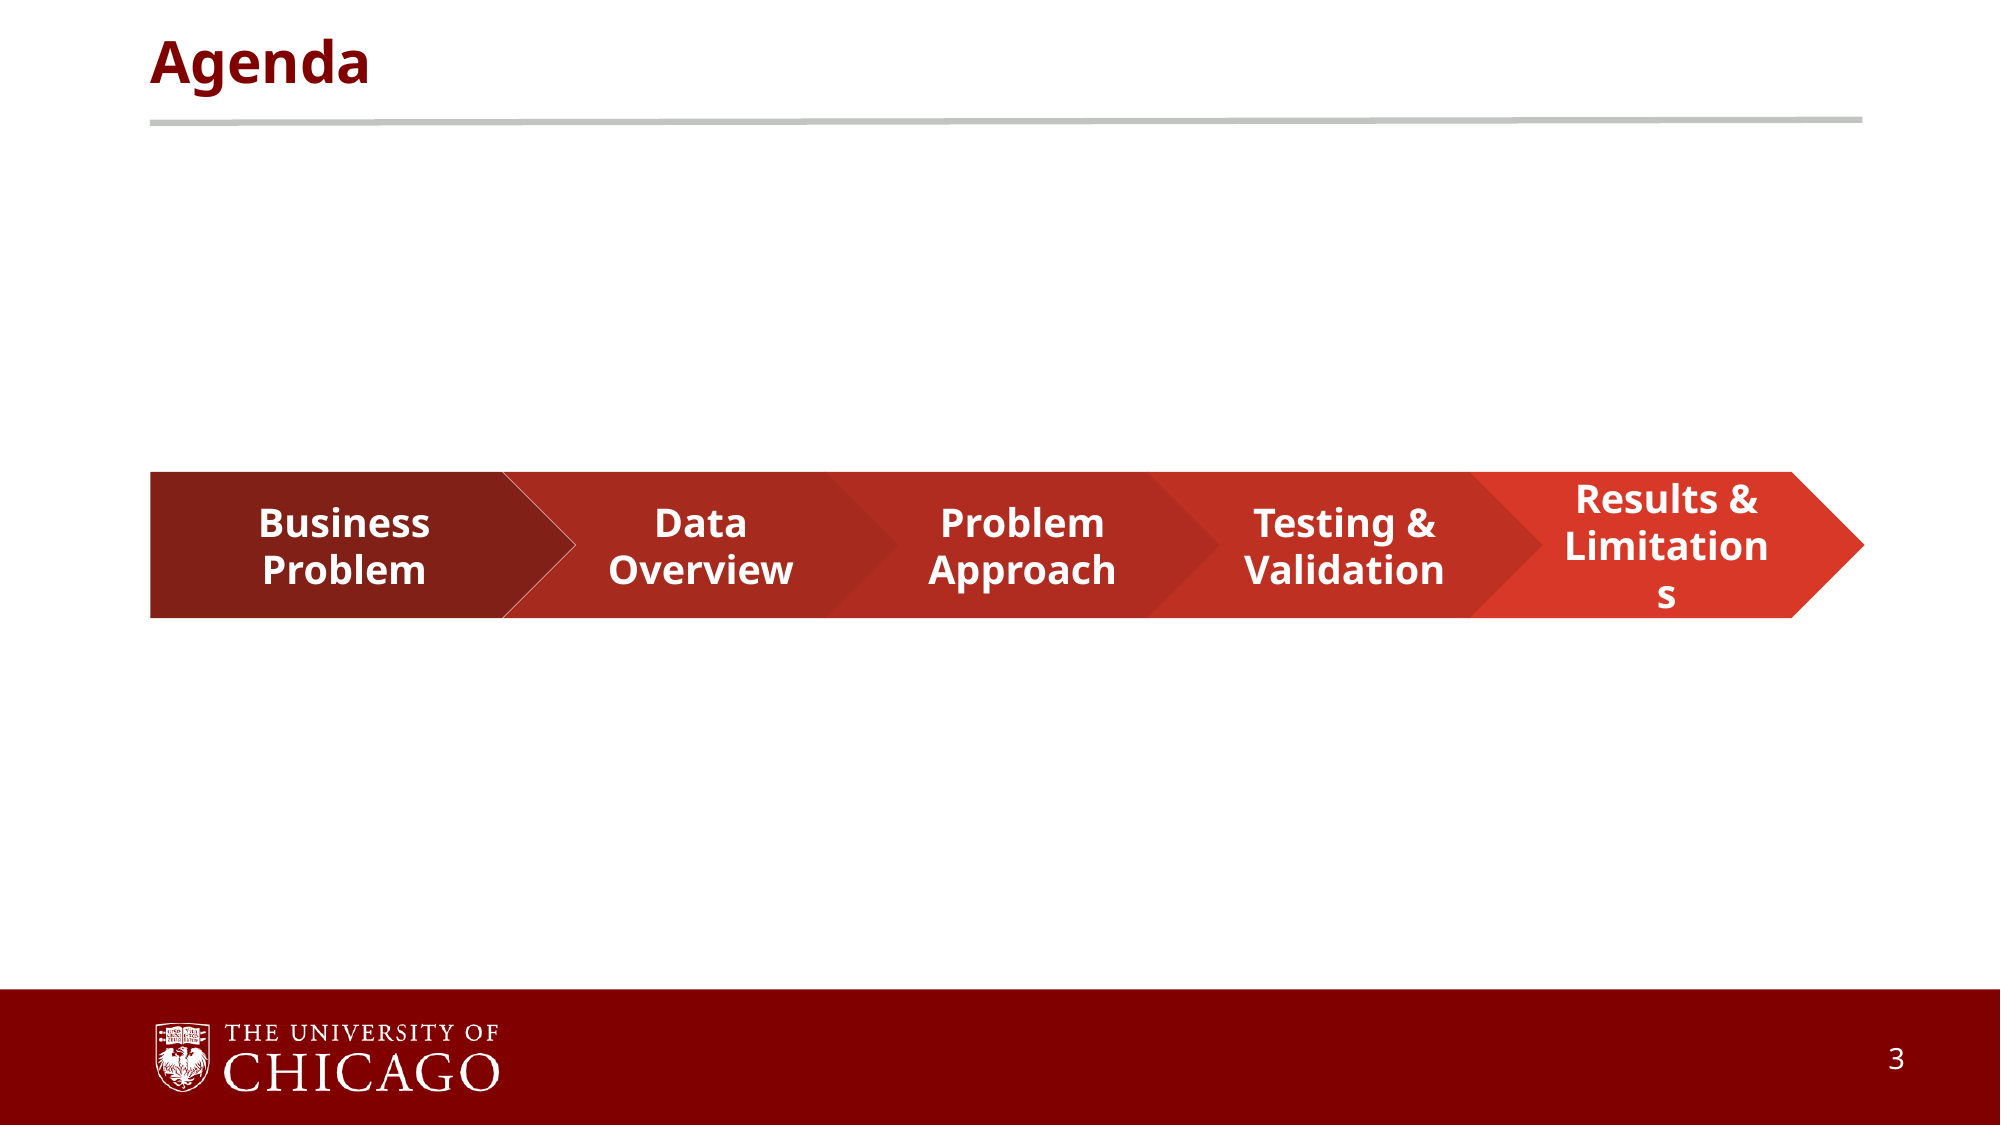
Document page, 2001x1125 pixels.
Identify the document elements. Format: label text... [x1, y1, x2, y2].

picture [155, 1023, 499, 1092]
title Agenda [150, 14, 1850, 107]
text_box Problem Approach [826, 471, 1219, 619]
text_box Results & Limitations [1470, 471, 1865, 619]
text_box Business Problem [150, 471, 575, 619]
slide_number ‹#› [1864, 1040, 1923, 1125]
text_box Data Overview [502, 471, 899, 619]
text_box Testing & Validation [1146, 471, 1543, 619]
